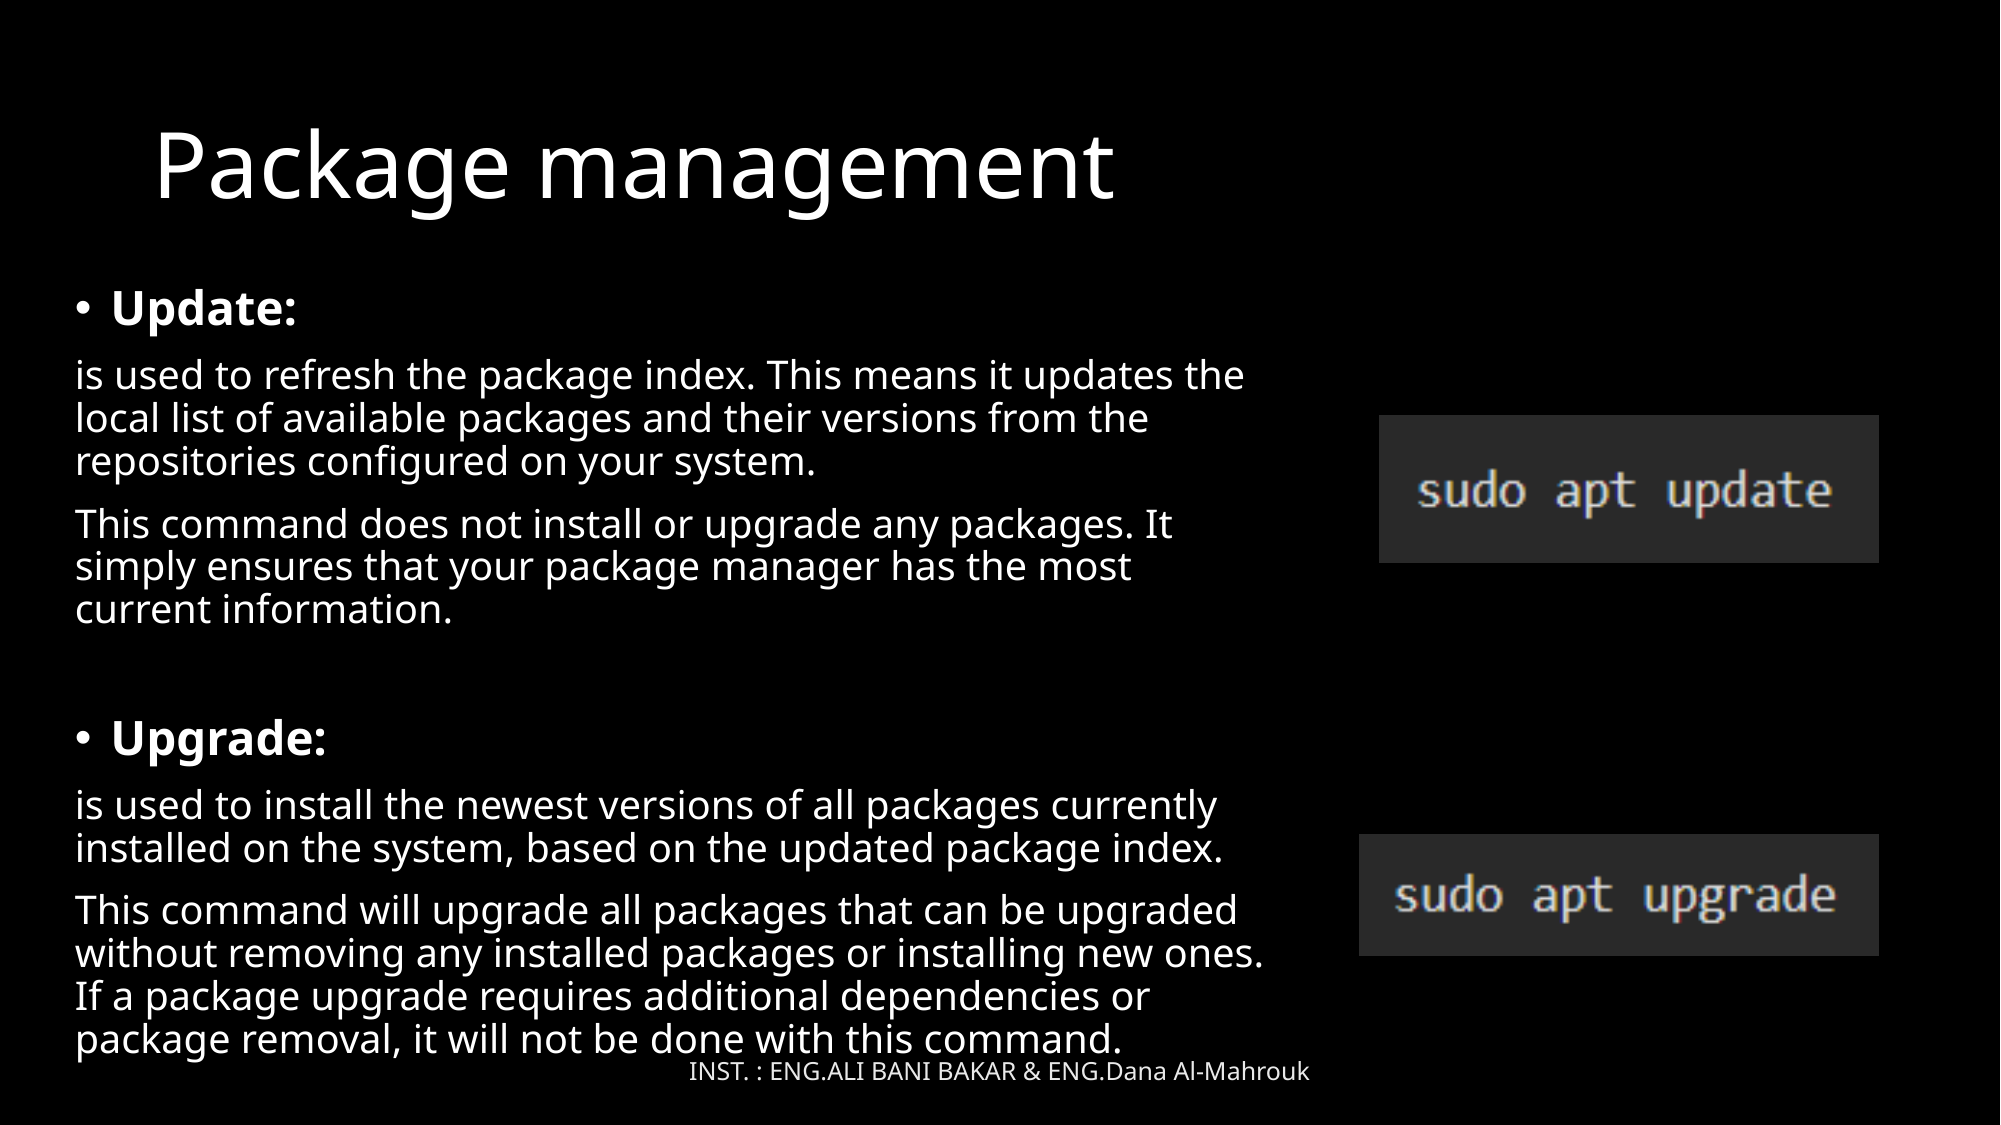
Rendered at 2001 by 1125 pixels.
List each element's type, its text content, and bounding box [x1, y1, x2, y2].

list Update: is used to refresh the package index. This means it updates the local list of available packages and their versions from the repositories configured on your system. This command does not install or upgrade any packages. It simply ensures that your package manager has the most current information. Upgrade: is used to install the newest versions of all packages currently installed on the system, based on the updated package index. This command will upgrade all packages that can be upgraded without removing any installed packages or installing new ones. If a package upgrade requires additional dependencies or package removal, it will not be done with this command. [59, 277, 1289, 1084]
picture [1378, 414, 1879, 563]
title Package management [137, 59, 1863, 278]
picture [1358, 834, 1879, 957]
footer INST. : ENG.ALI BANI BAKAR & ENG.Dana Al-Mahrouk [662, 1042, 1338, 1103]
